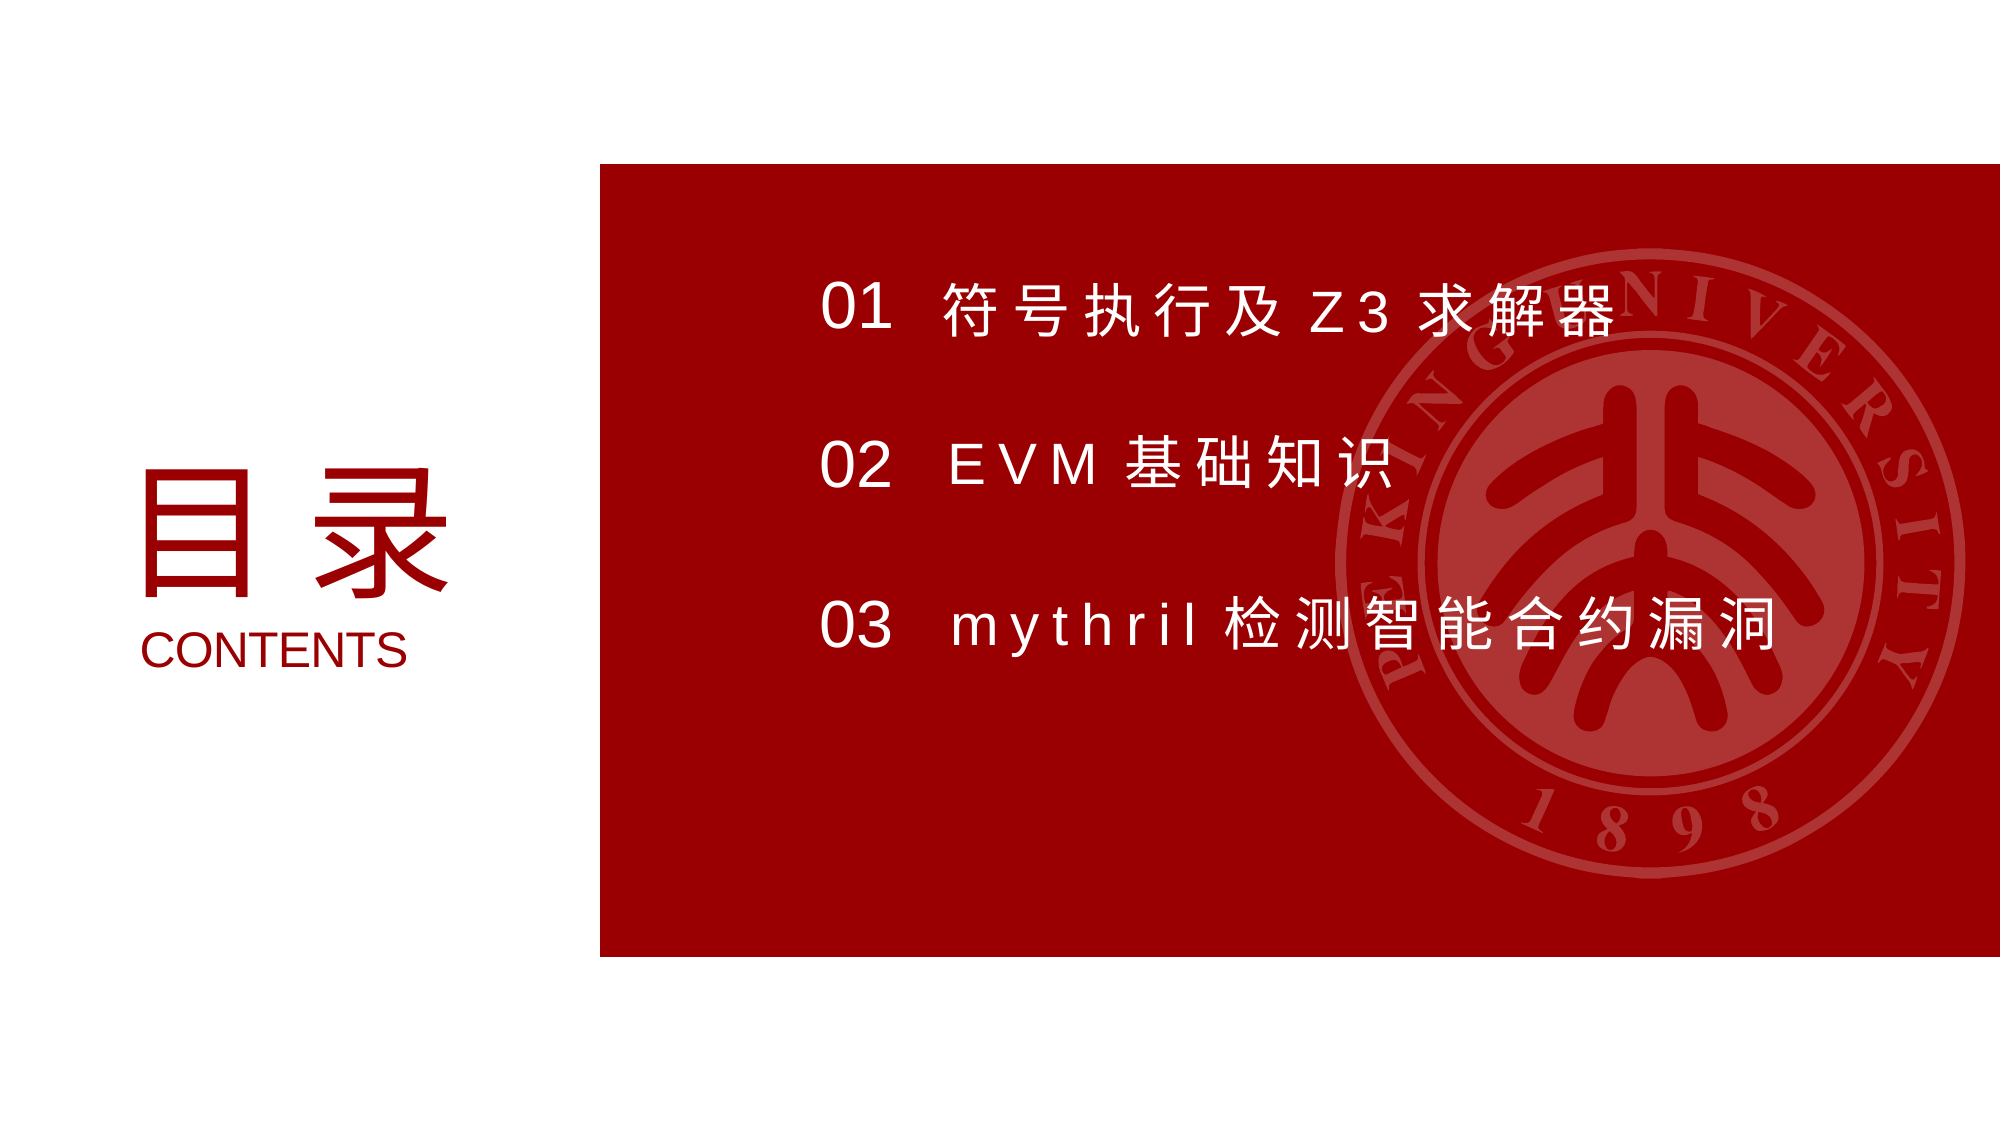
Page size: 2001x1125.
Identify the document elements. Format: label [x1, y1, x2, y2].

text_box [804, 573, 1335, 670]
text_box [107, 429, 636, 686]
text_box [599, 163, 2000, 958]
text_box [804, 413, 1335, 509]
text_box [1335, 248, 1967, 879]
text_box [805, 254, 1335, 352]
